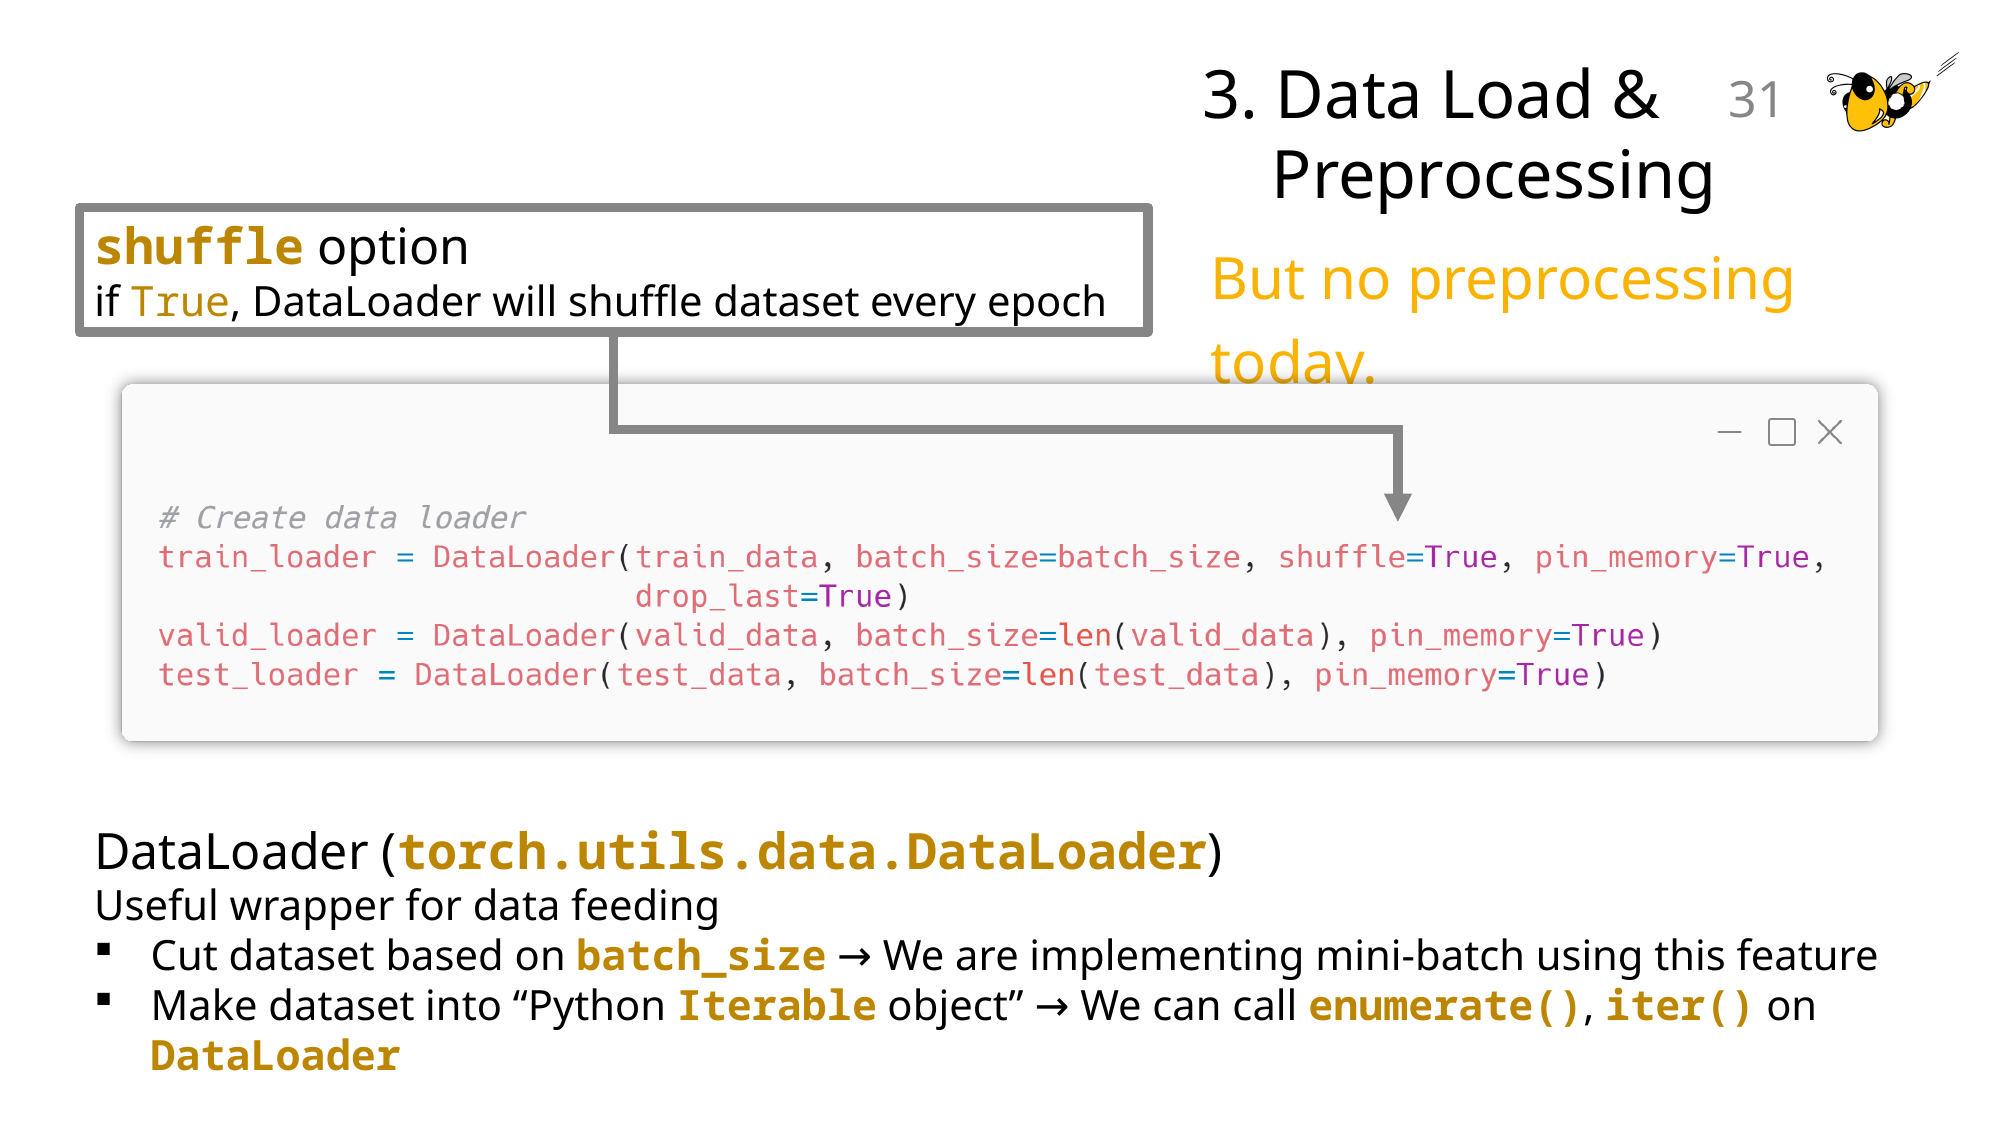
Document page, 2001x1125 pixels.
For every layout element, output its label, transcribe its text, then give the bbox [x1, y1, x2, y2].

picture [1944, 52, 1959, 132]
list But no preprocessing today. [1398, 226, 1944, 313]
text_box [79, 206, 1398, 522]
picture [55, 313, 1944, 812]
text_box DataLoader (torch.utils.data.DataLoader) Useful wrapper for data feeding Cut dataset based on batch_size → We are implementing mini-batch using this feature Make dataset into “Python Iterable object” → We can call enumerate(), iter() on DataLoader [79, 812, 1944, 1087]
slide_number 31 [1695, 61, 1820, 141]
title 3. Data Load & Preprocessing [1172, 44, 1944, 226]
